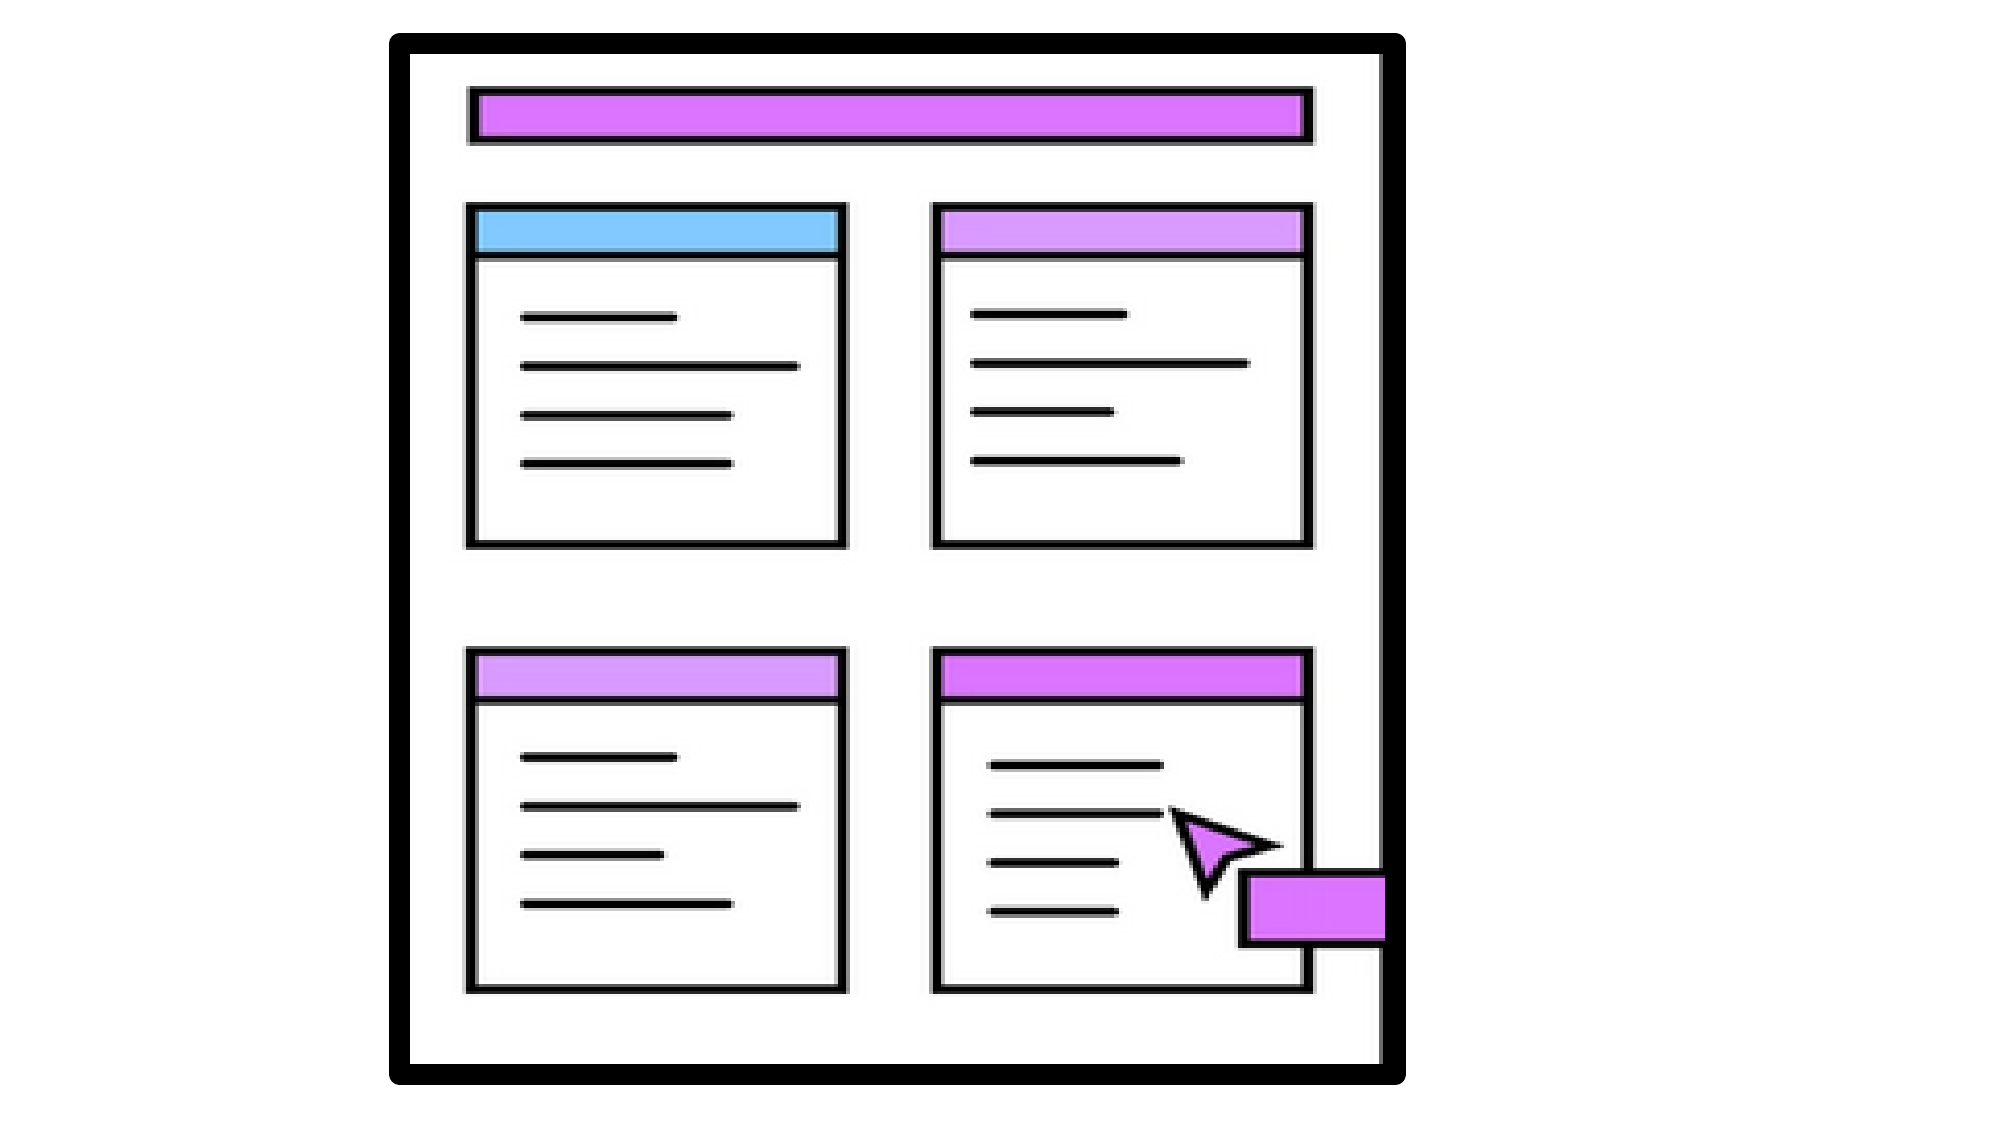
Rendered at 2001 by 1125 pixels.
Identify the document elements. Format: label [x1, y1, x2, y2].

picture [410, 53, 1385, 1065]
